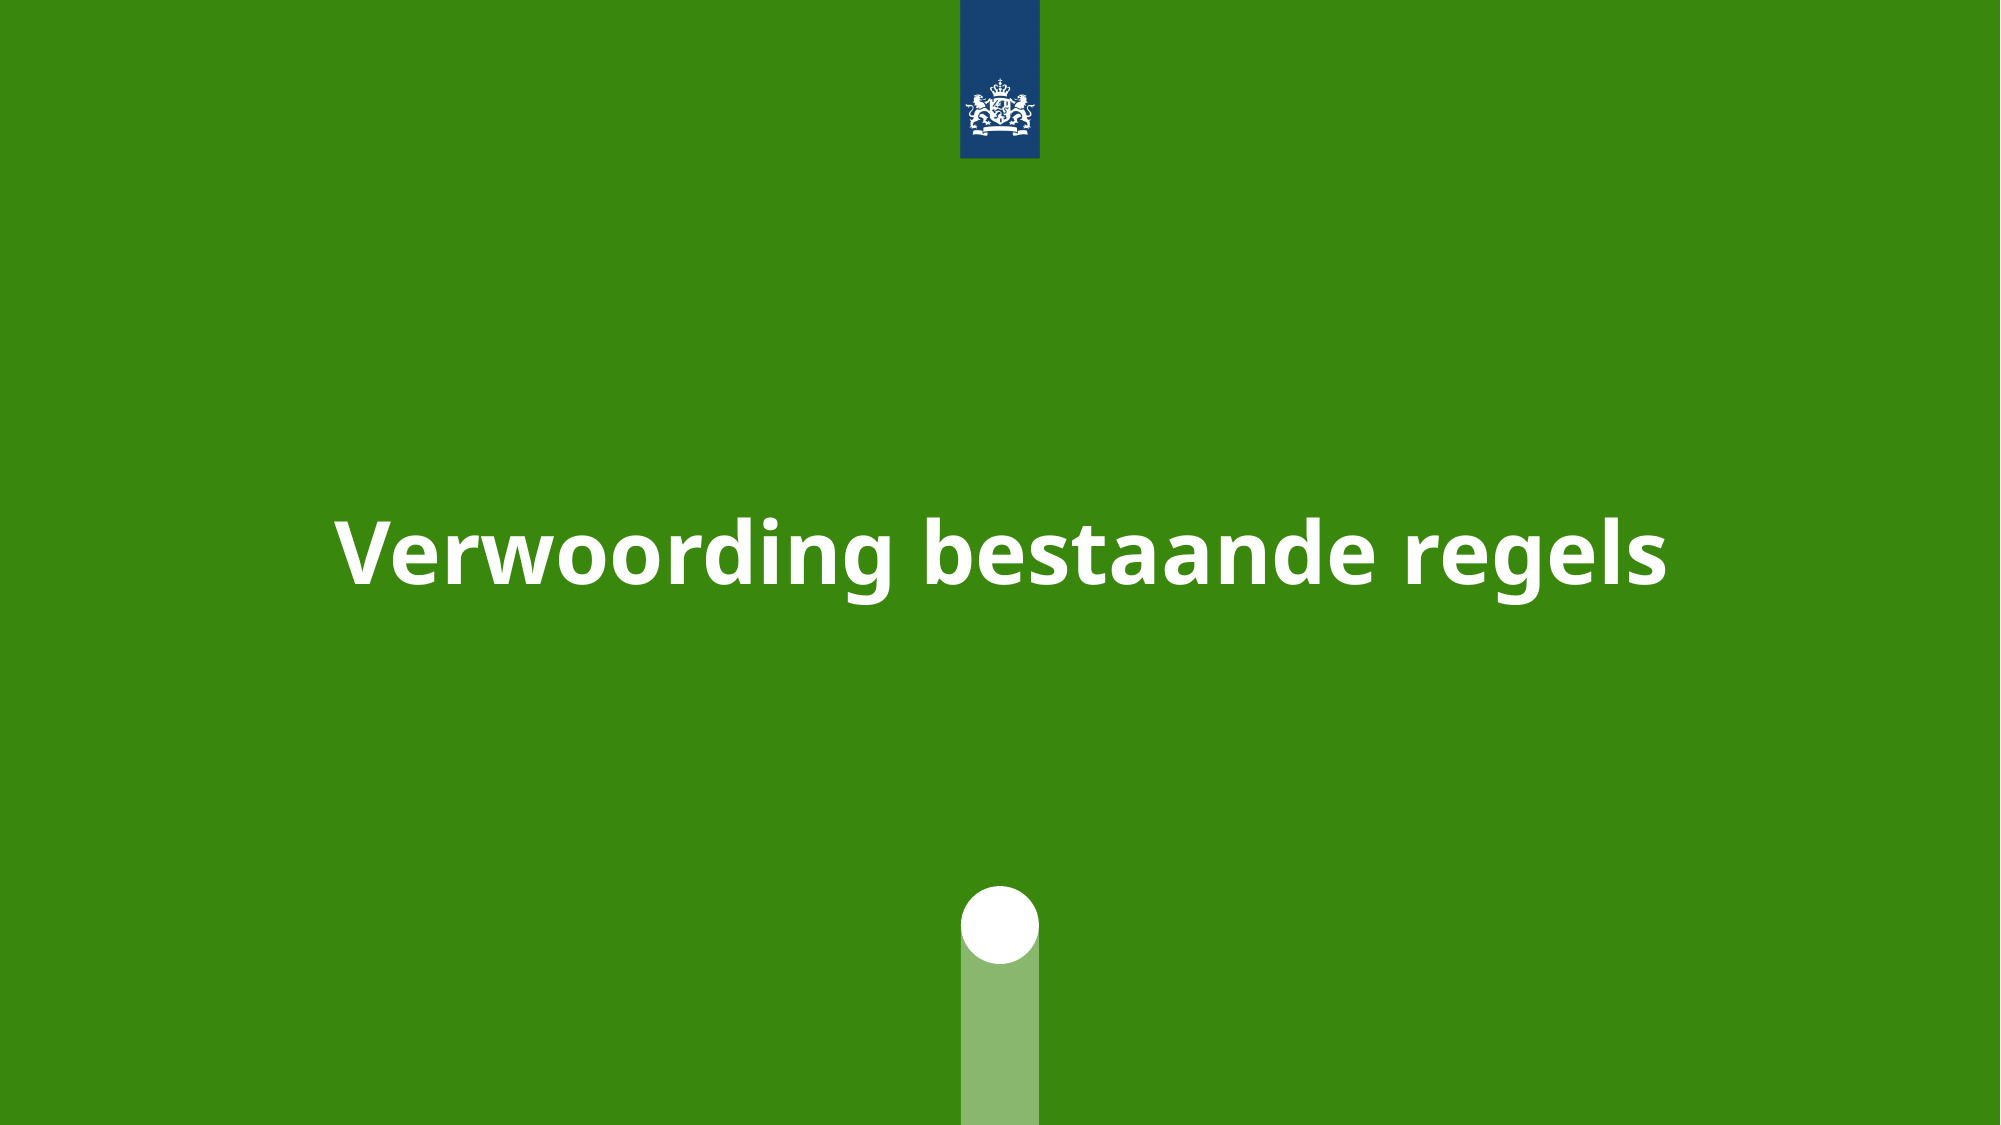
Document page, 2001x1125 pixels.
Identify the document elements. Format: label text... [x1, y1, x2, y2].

picture [960, 0, 1040, 198]
title Verwoording bestaande regels [185, 282, 1819, 610]
